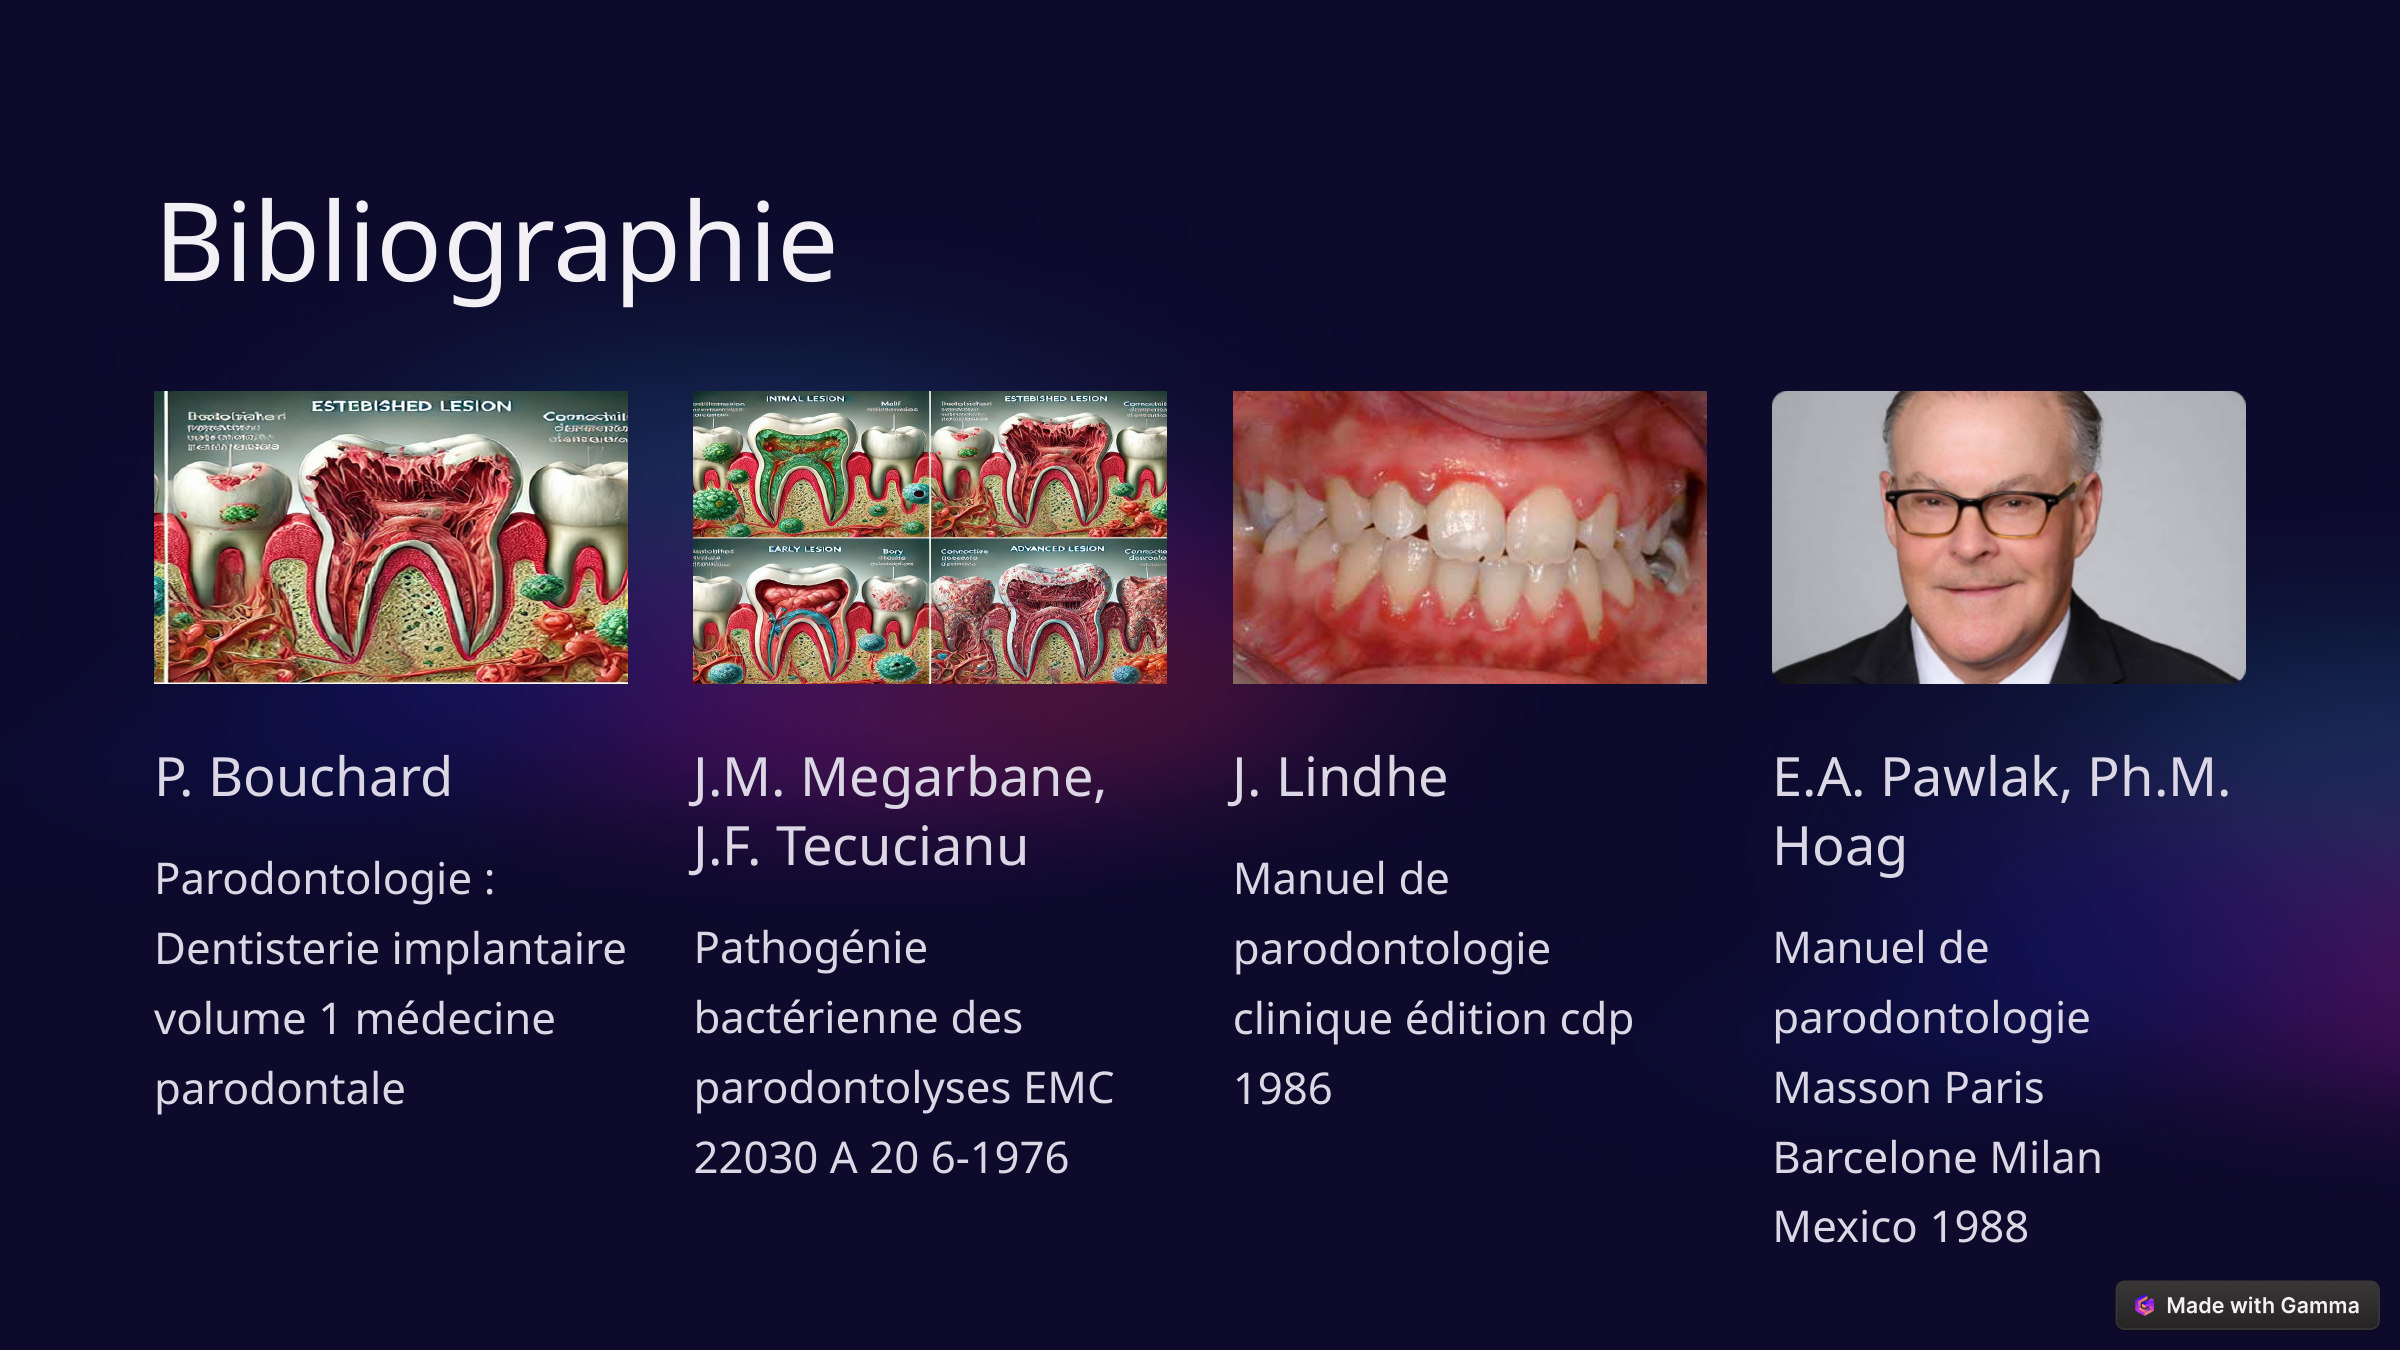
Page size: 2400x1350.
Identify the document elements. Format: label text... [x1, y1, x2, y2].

text_box J. Lindhe [1232, 738, 1707, 808]
text_box Parodontologie : Dentisterie implantaire volume 1 médecine parodontale [154, 833, 628, 1116]
text_box Manuel de parodontologie clinique édition cdp 1986 [1232, 833, 1707, 1046]
text_box P. Bouchard [154, 738, 628, 808]
picture [693, 391, 1167, 684]
text_box J.M. Megarbane, J.F. Tecucianu [693, 738, 1167, 877]
picture [154, 391, 628, 684]
text_box Bibliographie [154, 165, 1255, 303]
text_box E.A. Pawlak, Ph.M. Hoag [1772, 738, 2246, 877]
picture [2106, 1271, 2389, 1339]
text_box Pathogénie bactérienne des parodontolyses EMC 22030 A 20 6-1976 [693, 902, 1167, 1115]
picture [1232, 391, 1707, 684]
text_box Manuel de parodontologie Masson Paris Barcelone Milan Mexico 1988 [1772, 902, 2246, 1185]
picture [1772, 391, 2246, 684]
